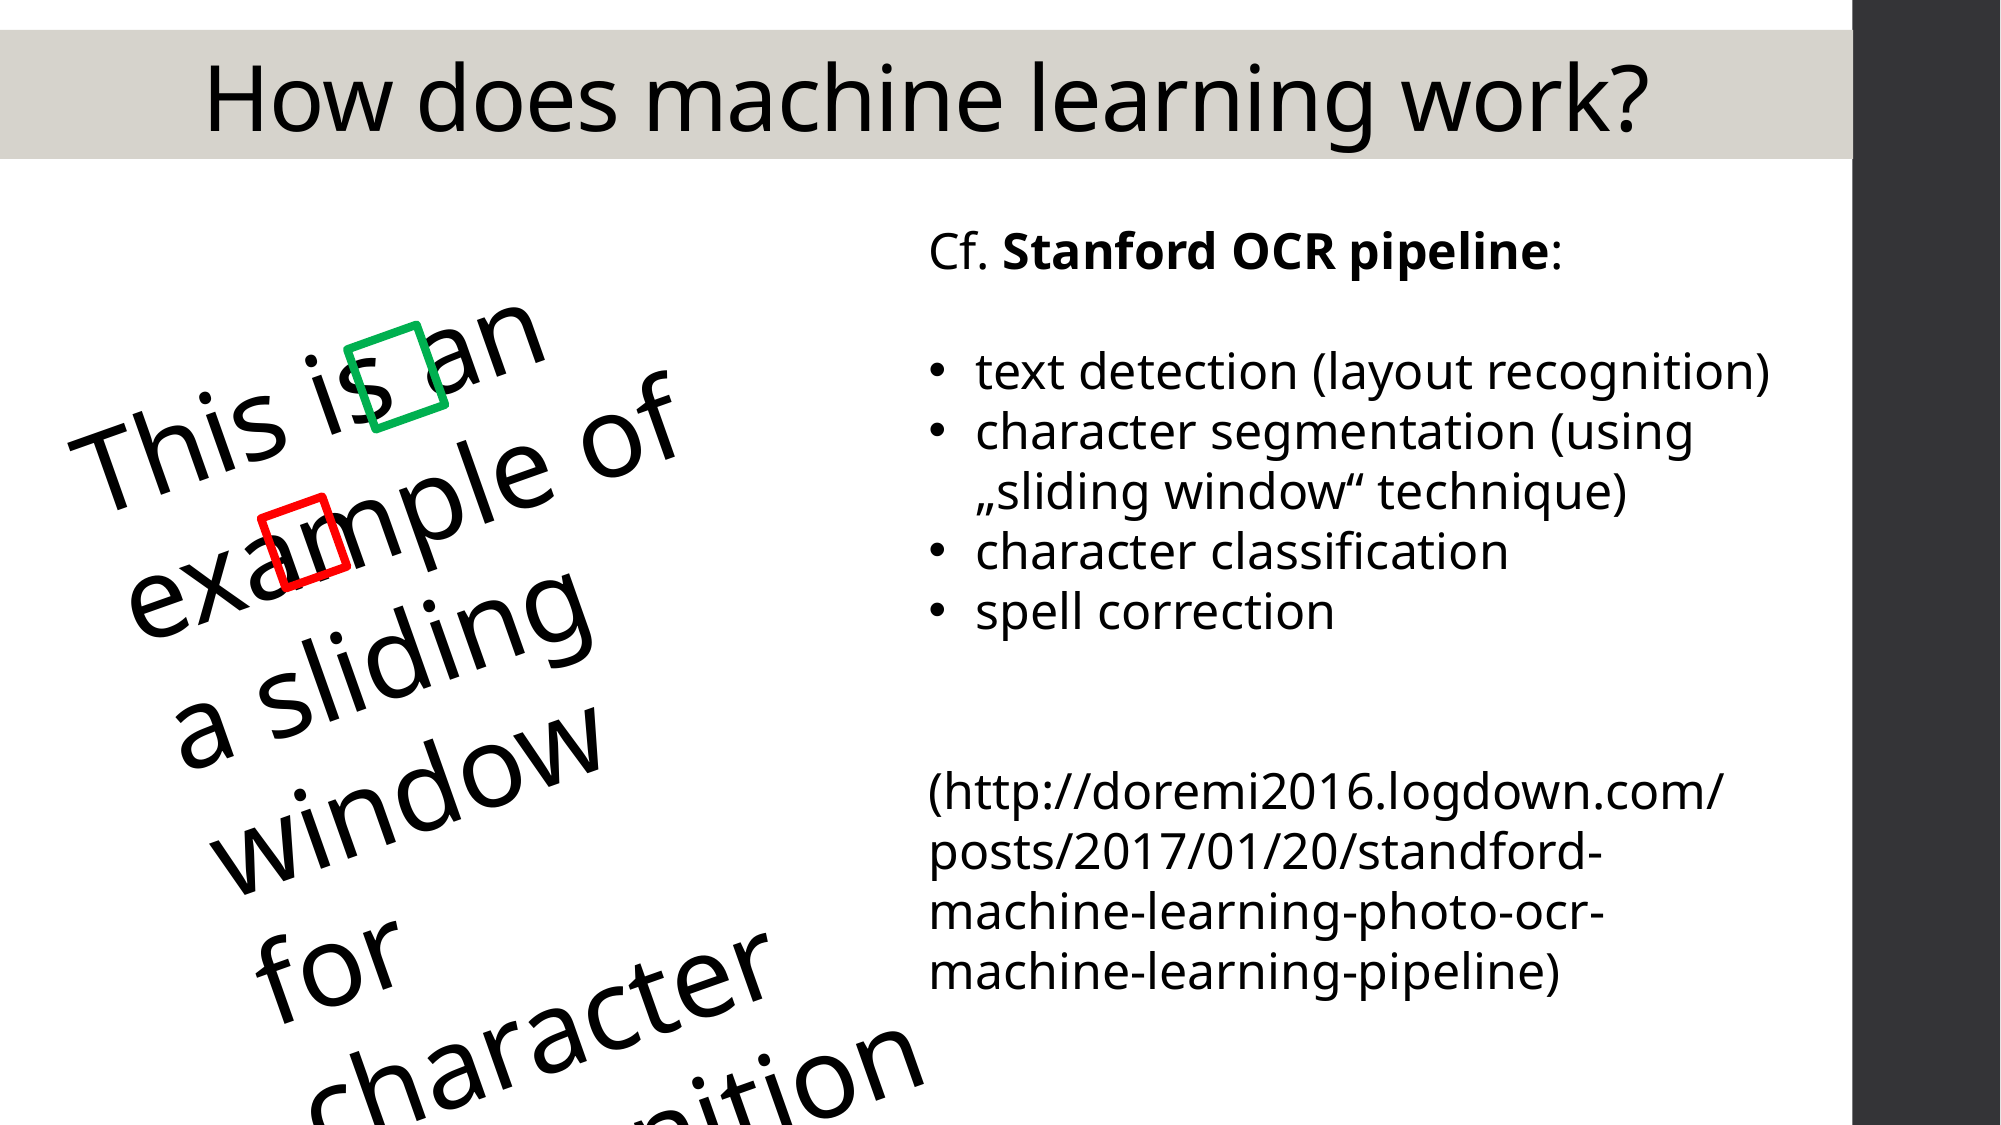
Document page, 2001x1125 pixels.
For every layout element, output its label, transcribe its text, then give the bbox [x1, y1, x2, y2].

text_box Cf. Stanford OCR pipeline: text detection (layout recognition) character segmentation (using „sliding window“ technique) character classification spell correction (http://doremi2016.logdown.com/posts/2017/01/20/standford-machine-learning-photo-ocr-machine-learning-pipeline) [913, 212, 1830, 1007]
text_box [259, 495, 349, 590]
title How does machine learning work? [0, 29, 1854, 159]
text_box This is an example of a sliding window for character recognition….. [39, 183, 1018, 1125]
text_box [346, 323, 447, 431]
